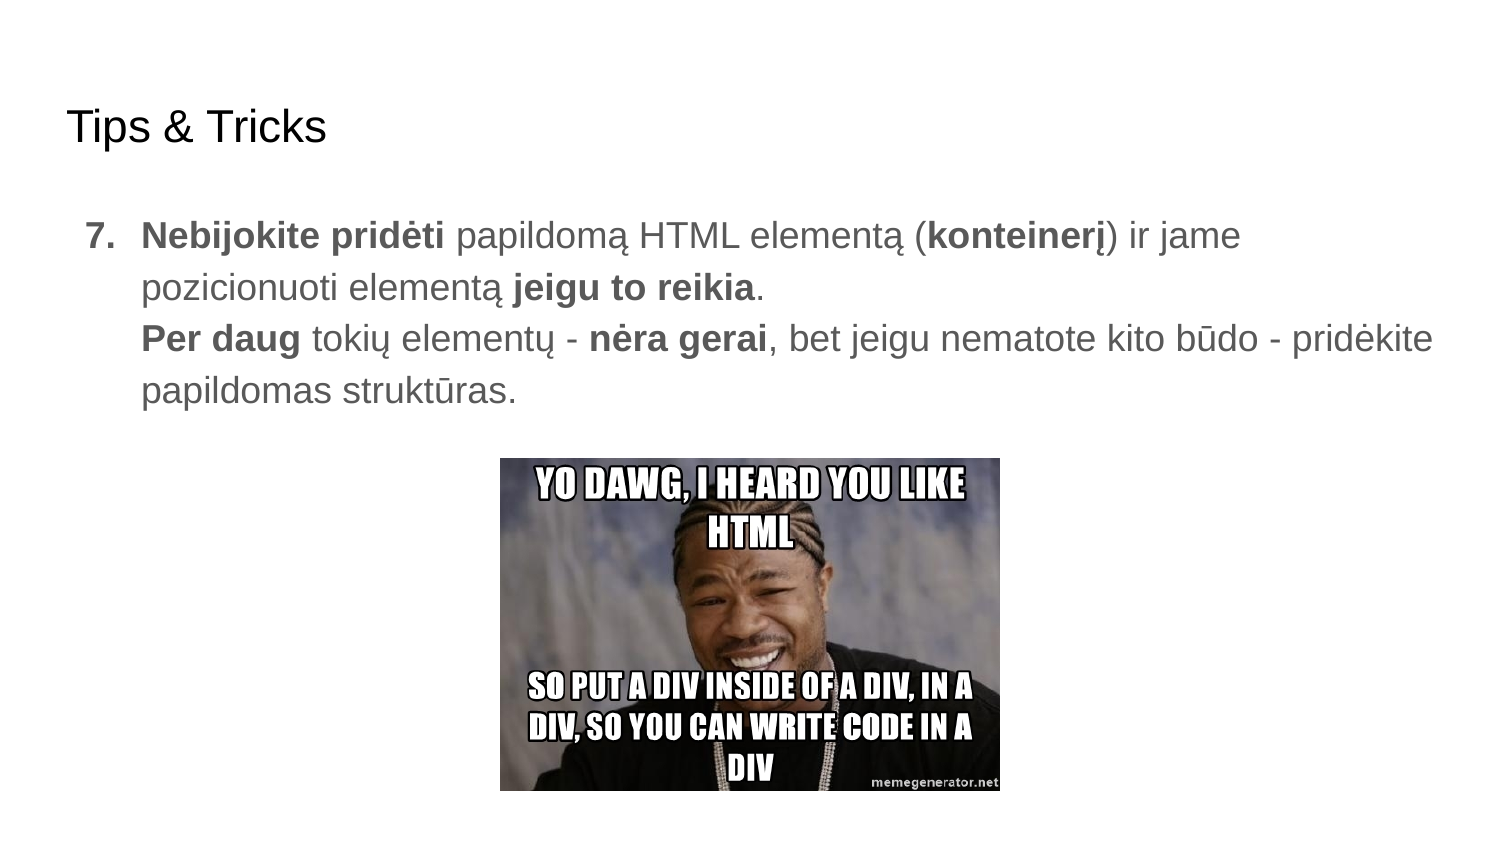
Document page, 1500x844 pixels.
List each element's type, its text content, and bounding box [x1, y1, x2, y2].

list Nebijokite pridėti papildomą HTML elementą (konteinerį) ir jame pozicionuoti elementą jeigu to reikia. Per daug tokių elementų - nėra gerai, bet jeigu nematote kito būdo - pridėkite papildomas struktūras. [51, 189, 1449, 750]
picture [500, 457, 1000, 791]
title Tips & Tricks [51, 72, 1449, 167]
